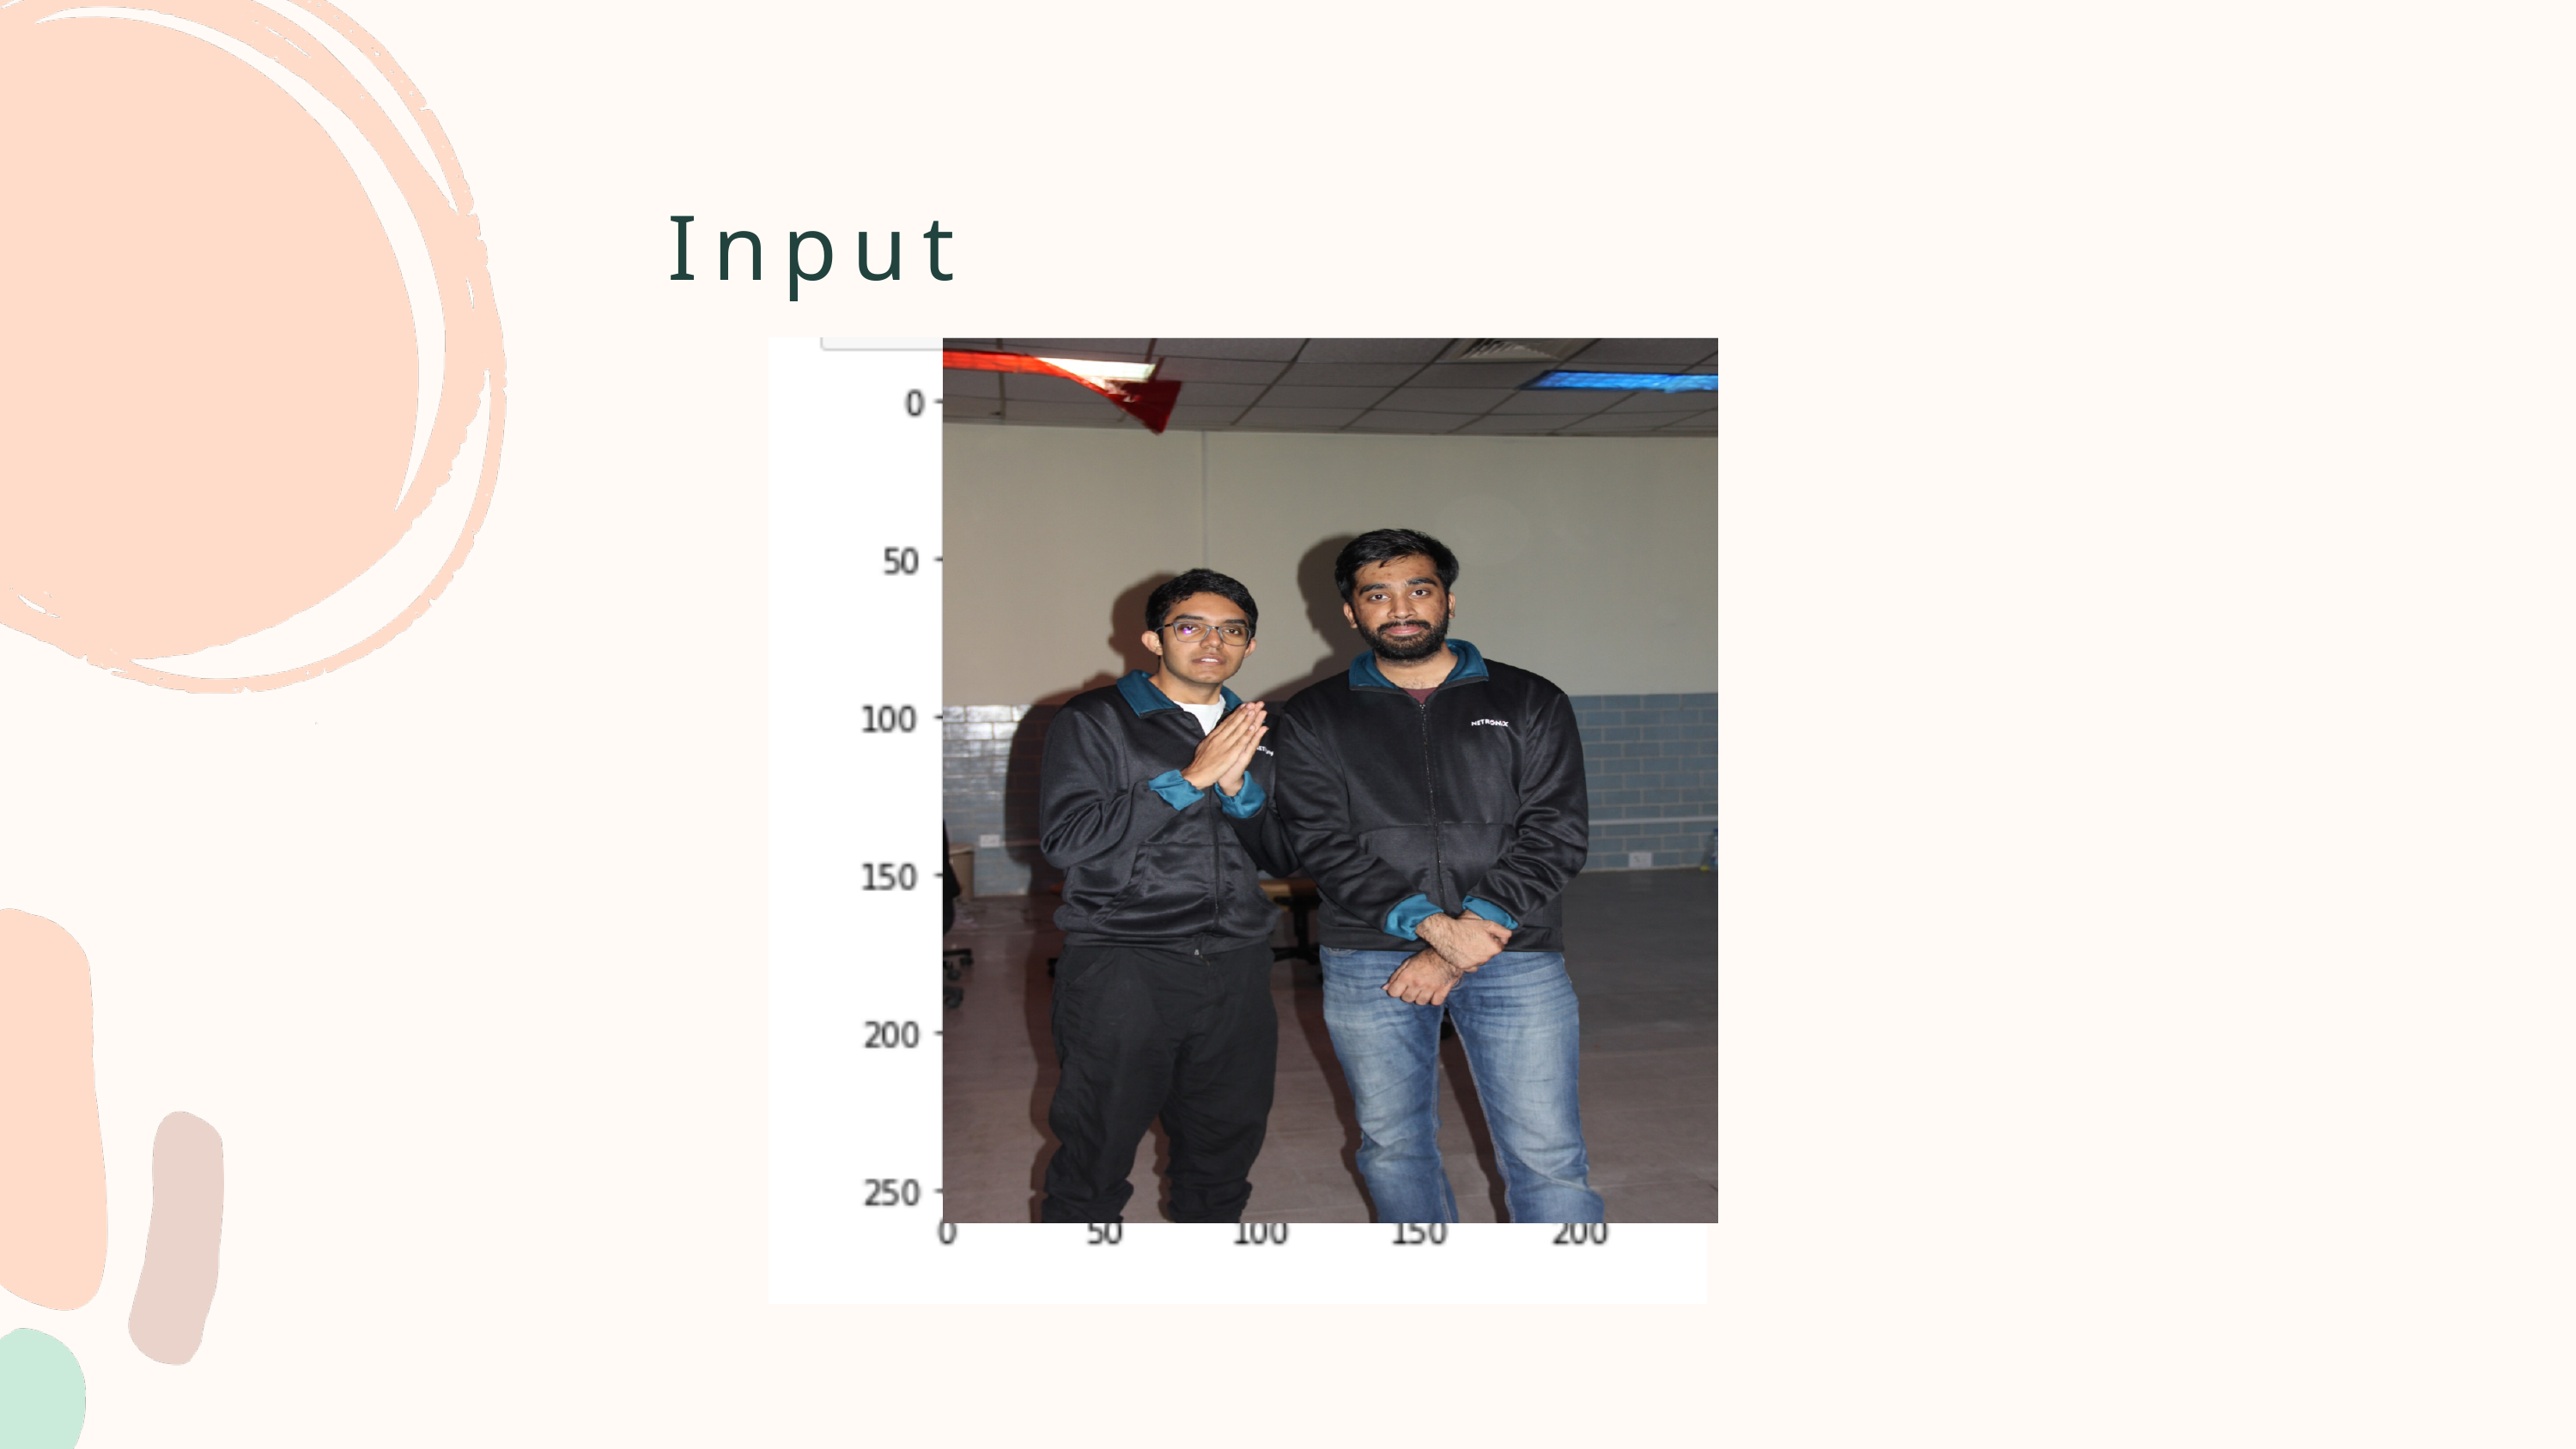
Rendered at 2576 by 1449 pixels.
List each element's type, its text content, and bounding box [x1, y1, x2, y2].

picture [0, 905, 224, 1449]
picture [0, 0, 508, 724]
picture [769, 336, 1773, 1304]
text_box Input [667, 186, 1103, 299]
